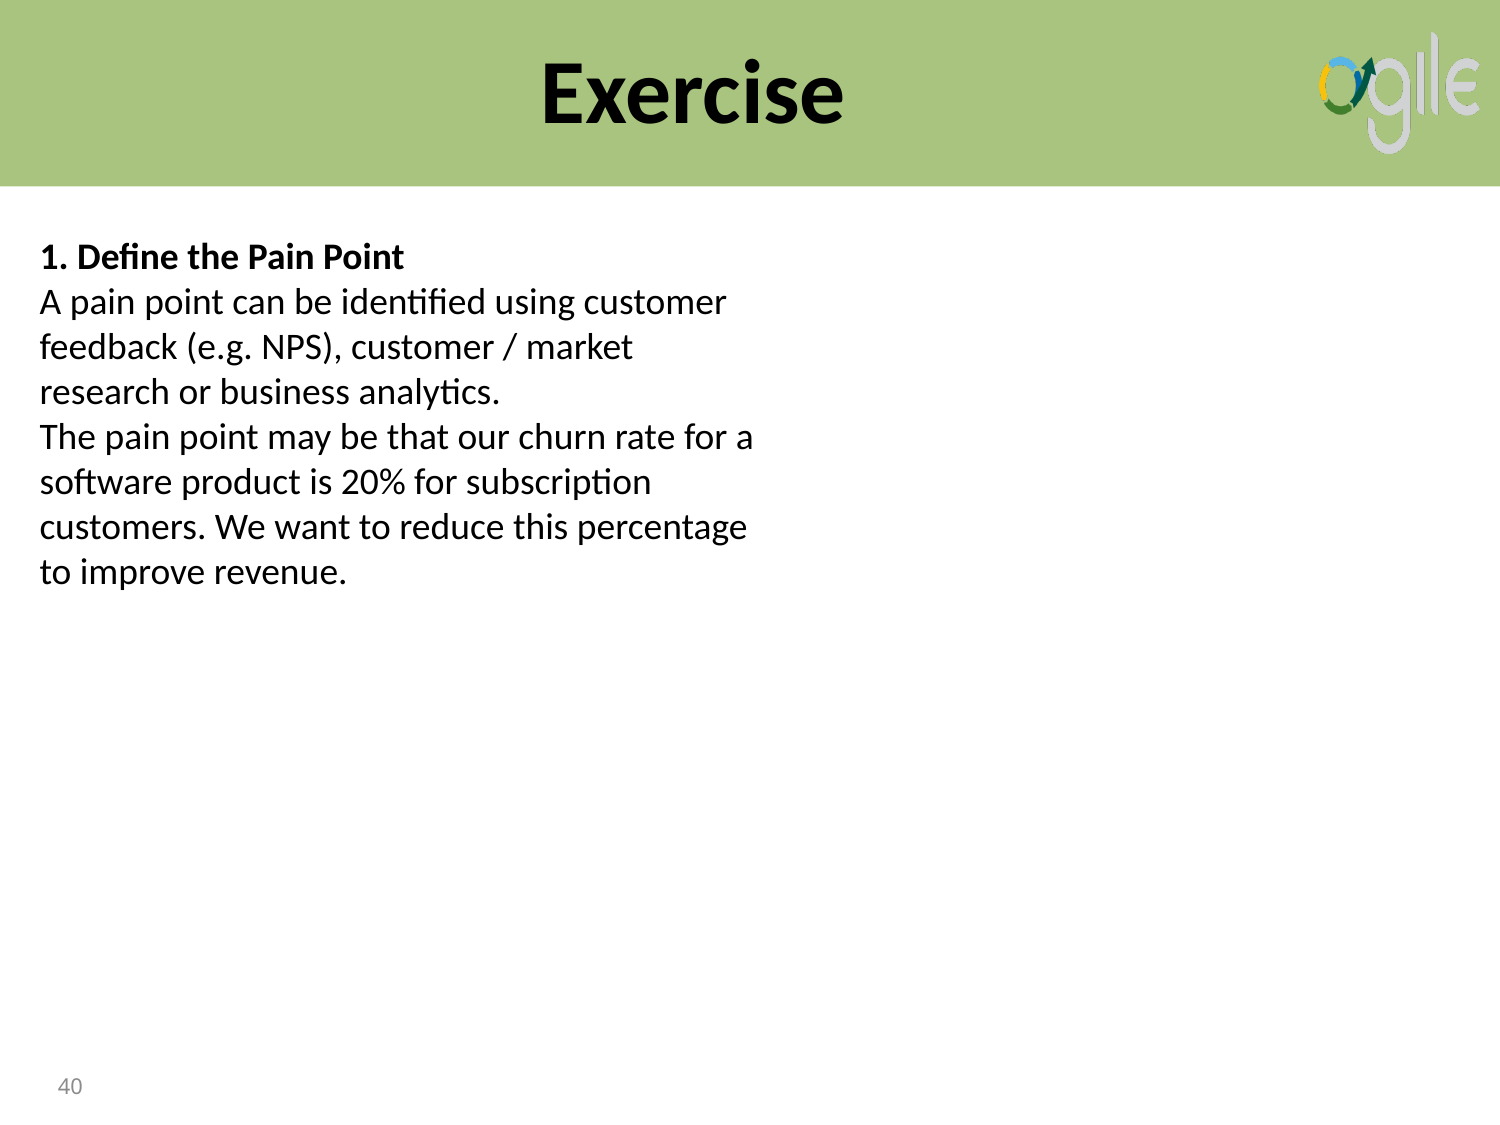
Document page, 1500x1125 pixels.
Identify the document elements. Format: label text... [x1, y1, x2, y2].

text_box 1. Define the Pain Point A pain point can be identified using customer feedback (e.g. NPS), customer / market research or business analytics. The pain point may be that our churn rate for a software product is 20% for subscription customers. We want to reduce this percentage to improve revenue. [24, 224, 775, 600]
picture [1350, 32, 1480, 154]
title Exercise [37, 0, 1350, 212]
